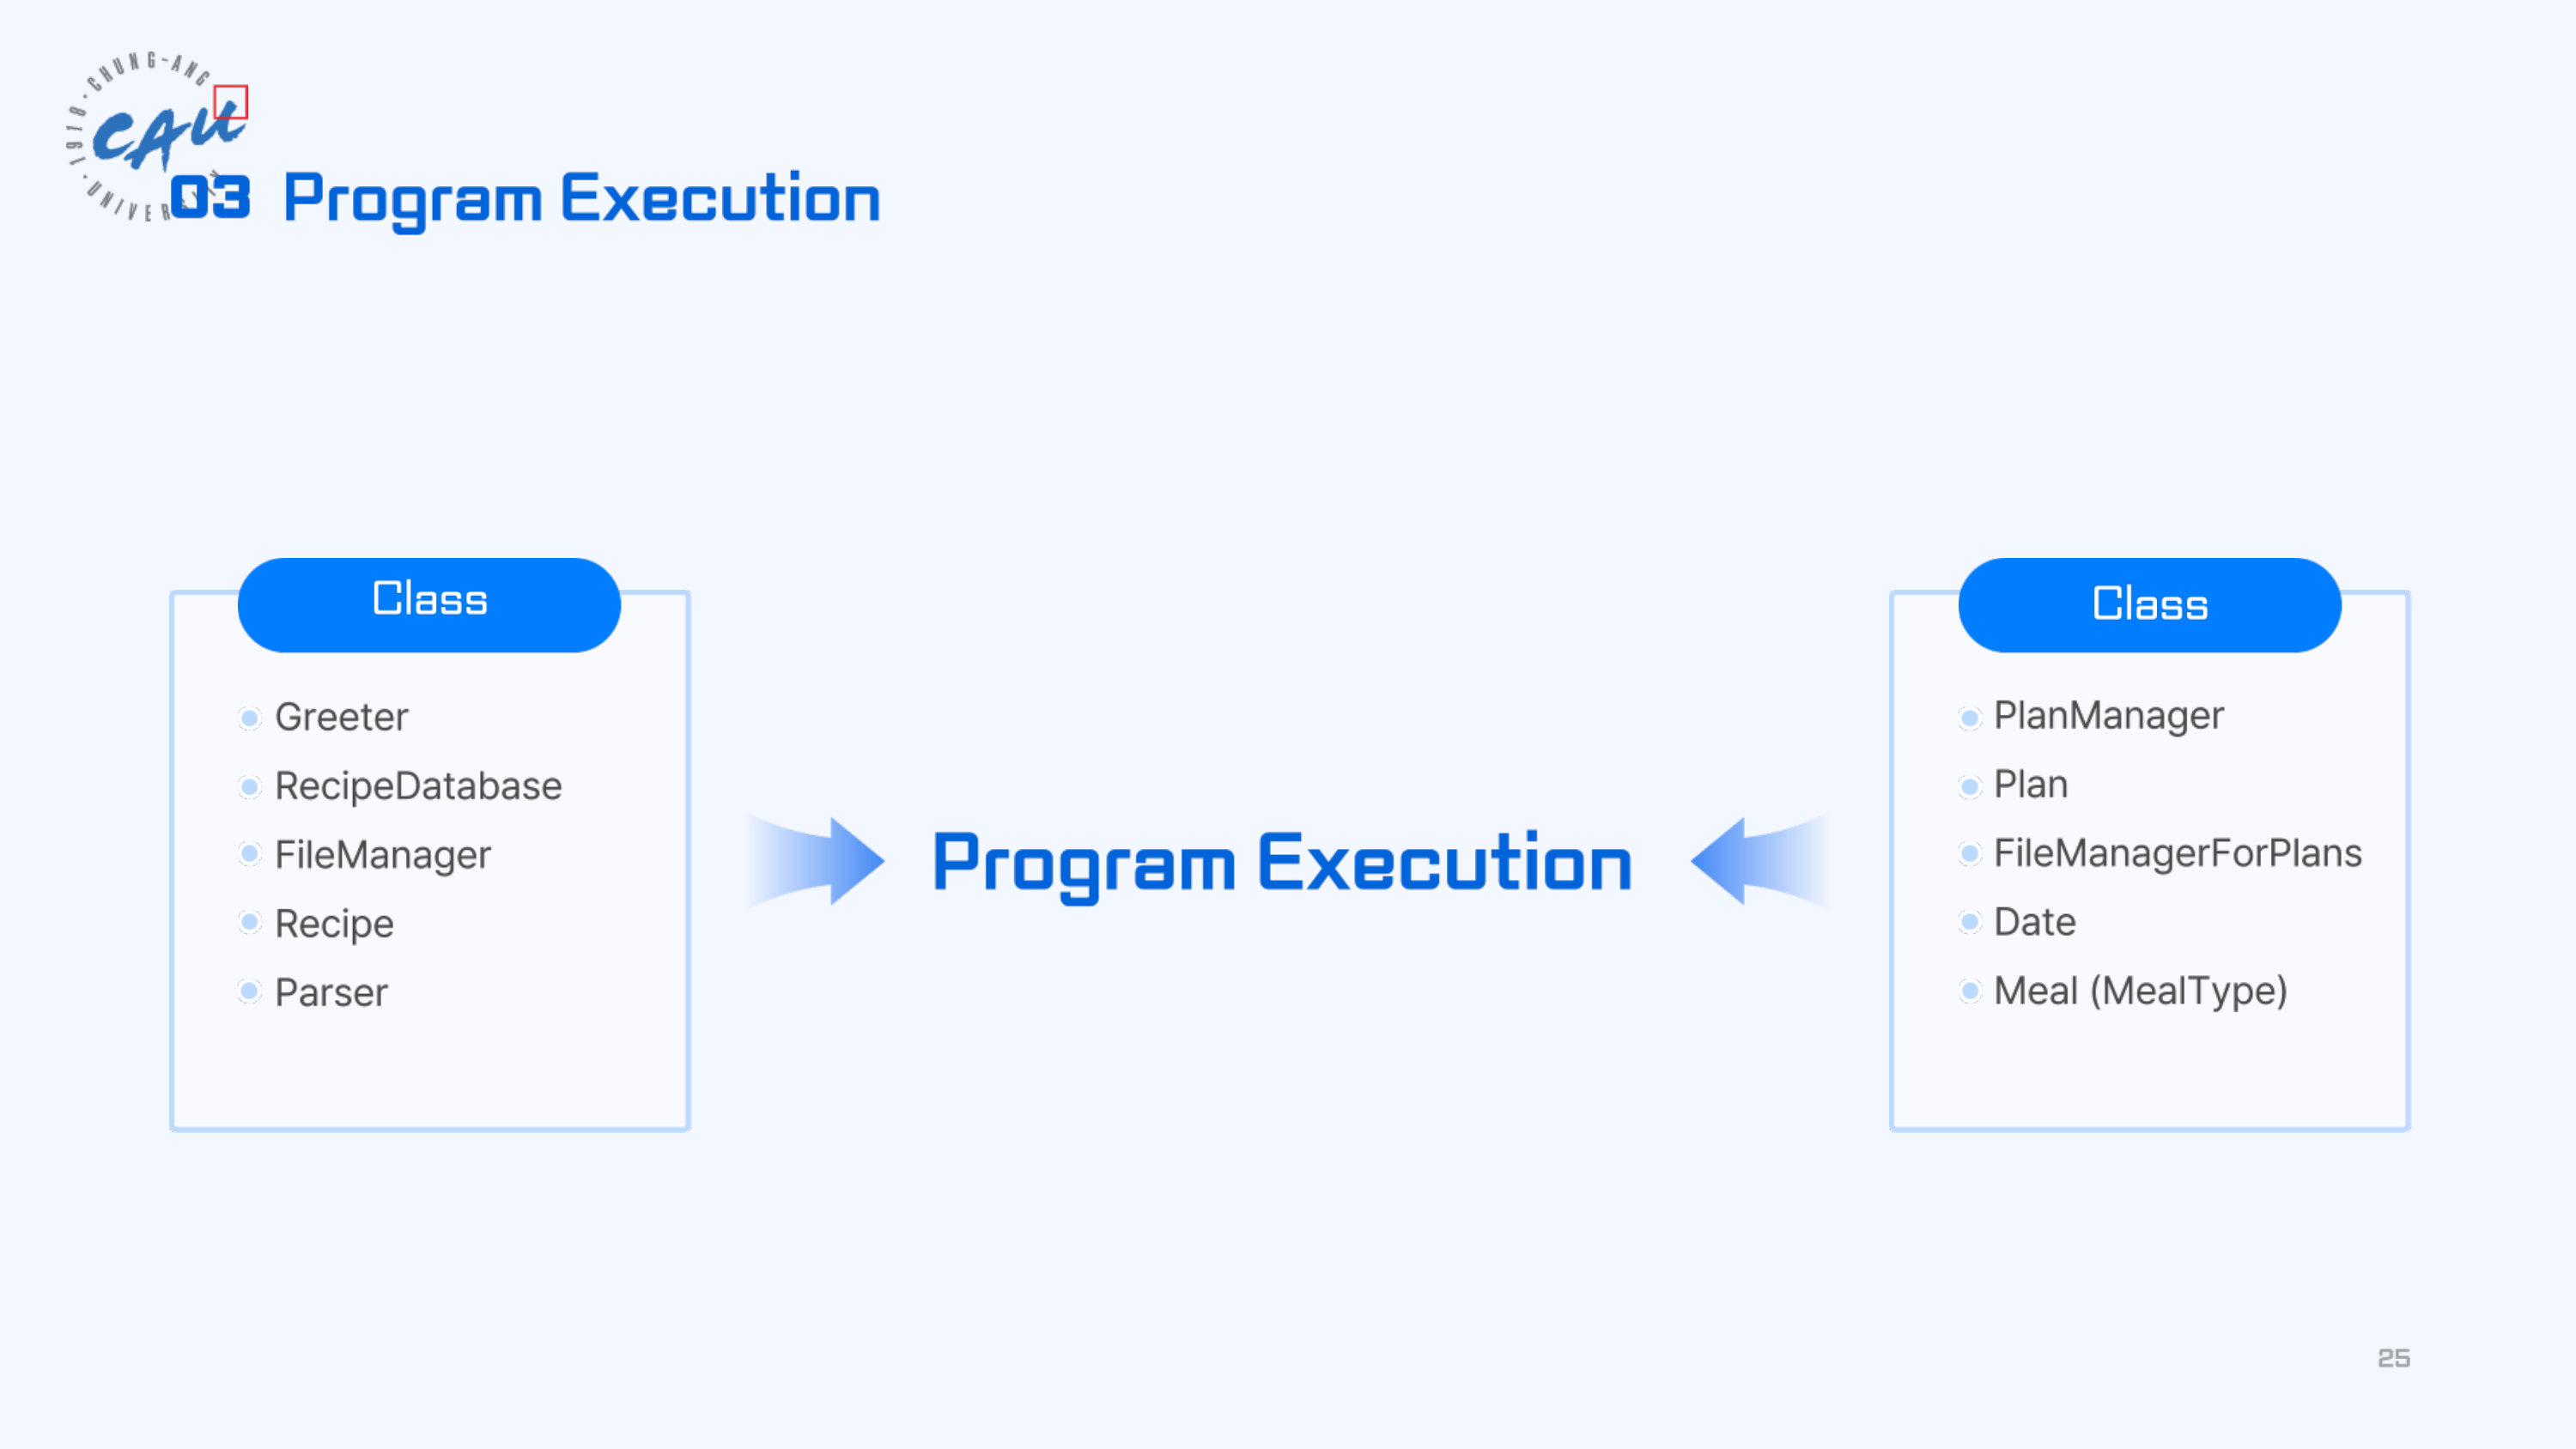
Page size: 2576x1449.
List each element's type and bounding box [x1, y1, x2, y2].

text_box [1958, 706, 1984, 732]
picture [1989, 683, 2380, 1032]
text_box [237, 979, 263, 1004]
picture [2374, 1343, 2422, 1385]
picture [161, 149, 905, 264]
text_box [237, 841, 263, 867]
text_box [237, 706, 263, 732]
text_box [1690, 811, 1832, 912]
text_box [237, 910, 263, 936]
text_box [1958, 774, 1984, 800]
text_box [66, 51, 248, 221]
picture [266, 564, 510, 635]
text_box [168, 590, 692, 1133]
picture [1987, 569, 2230, 640]
picture [920, 805, 1661, 940]
text_box [744, 811, 885, 912]
text_box [237, 774, 263, 800]
text_box [1958, 841, 1984, 867]
text_box [1958, 558, 2343, 654]
text_box [1958, 979, 1984, 1004]
text_box [238, 558, 623, 654]
text_box [1958, 910, 1984, 936]
text_box [1889, 590, 2413, 1133]
picture [269, 685, 581, 1108]
